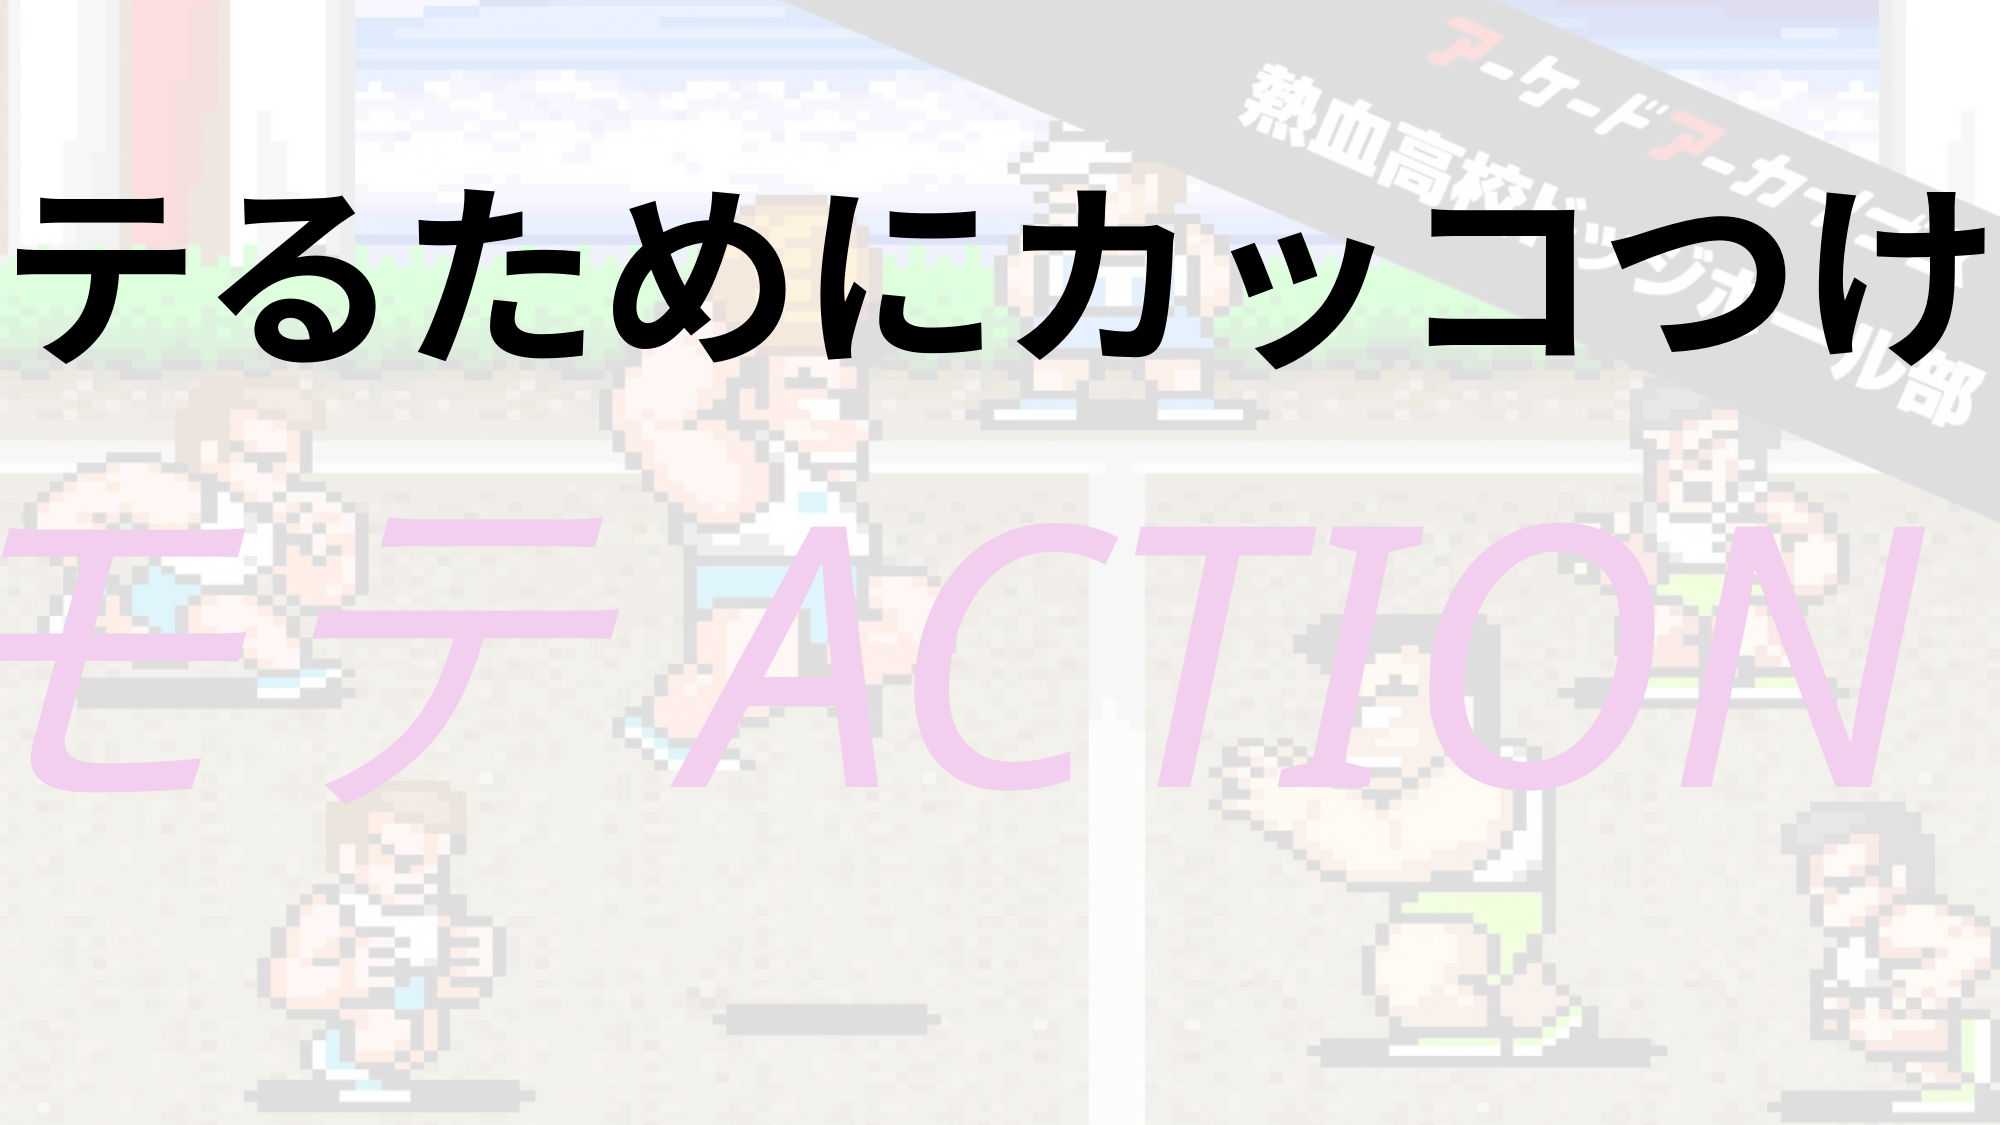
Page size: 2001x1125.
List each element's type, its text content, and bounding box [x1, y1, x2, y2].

text_box モテるためにカッコつけろ [0, 144, 2000, 400]
text_box モテACTION [0, 415, 1939, 868]
